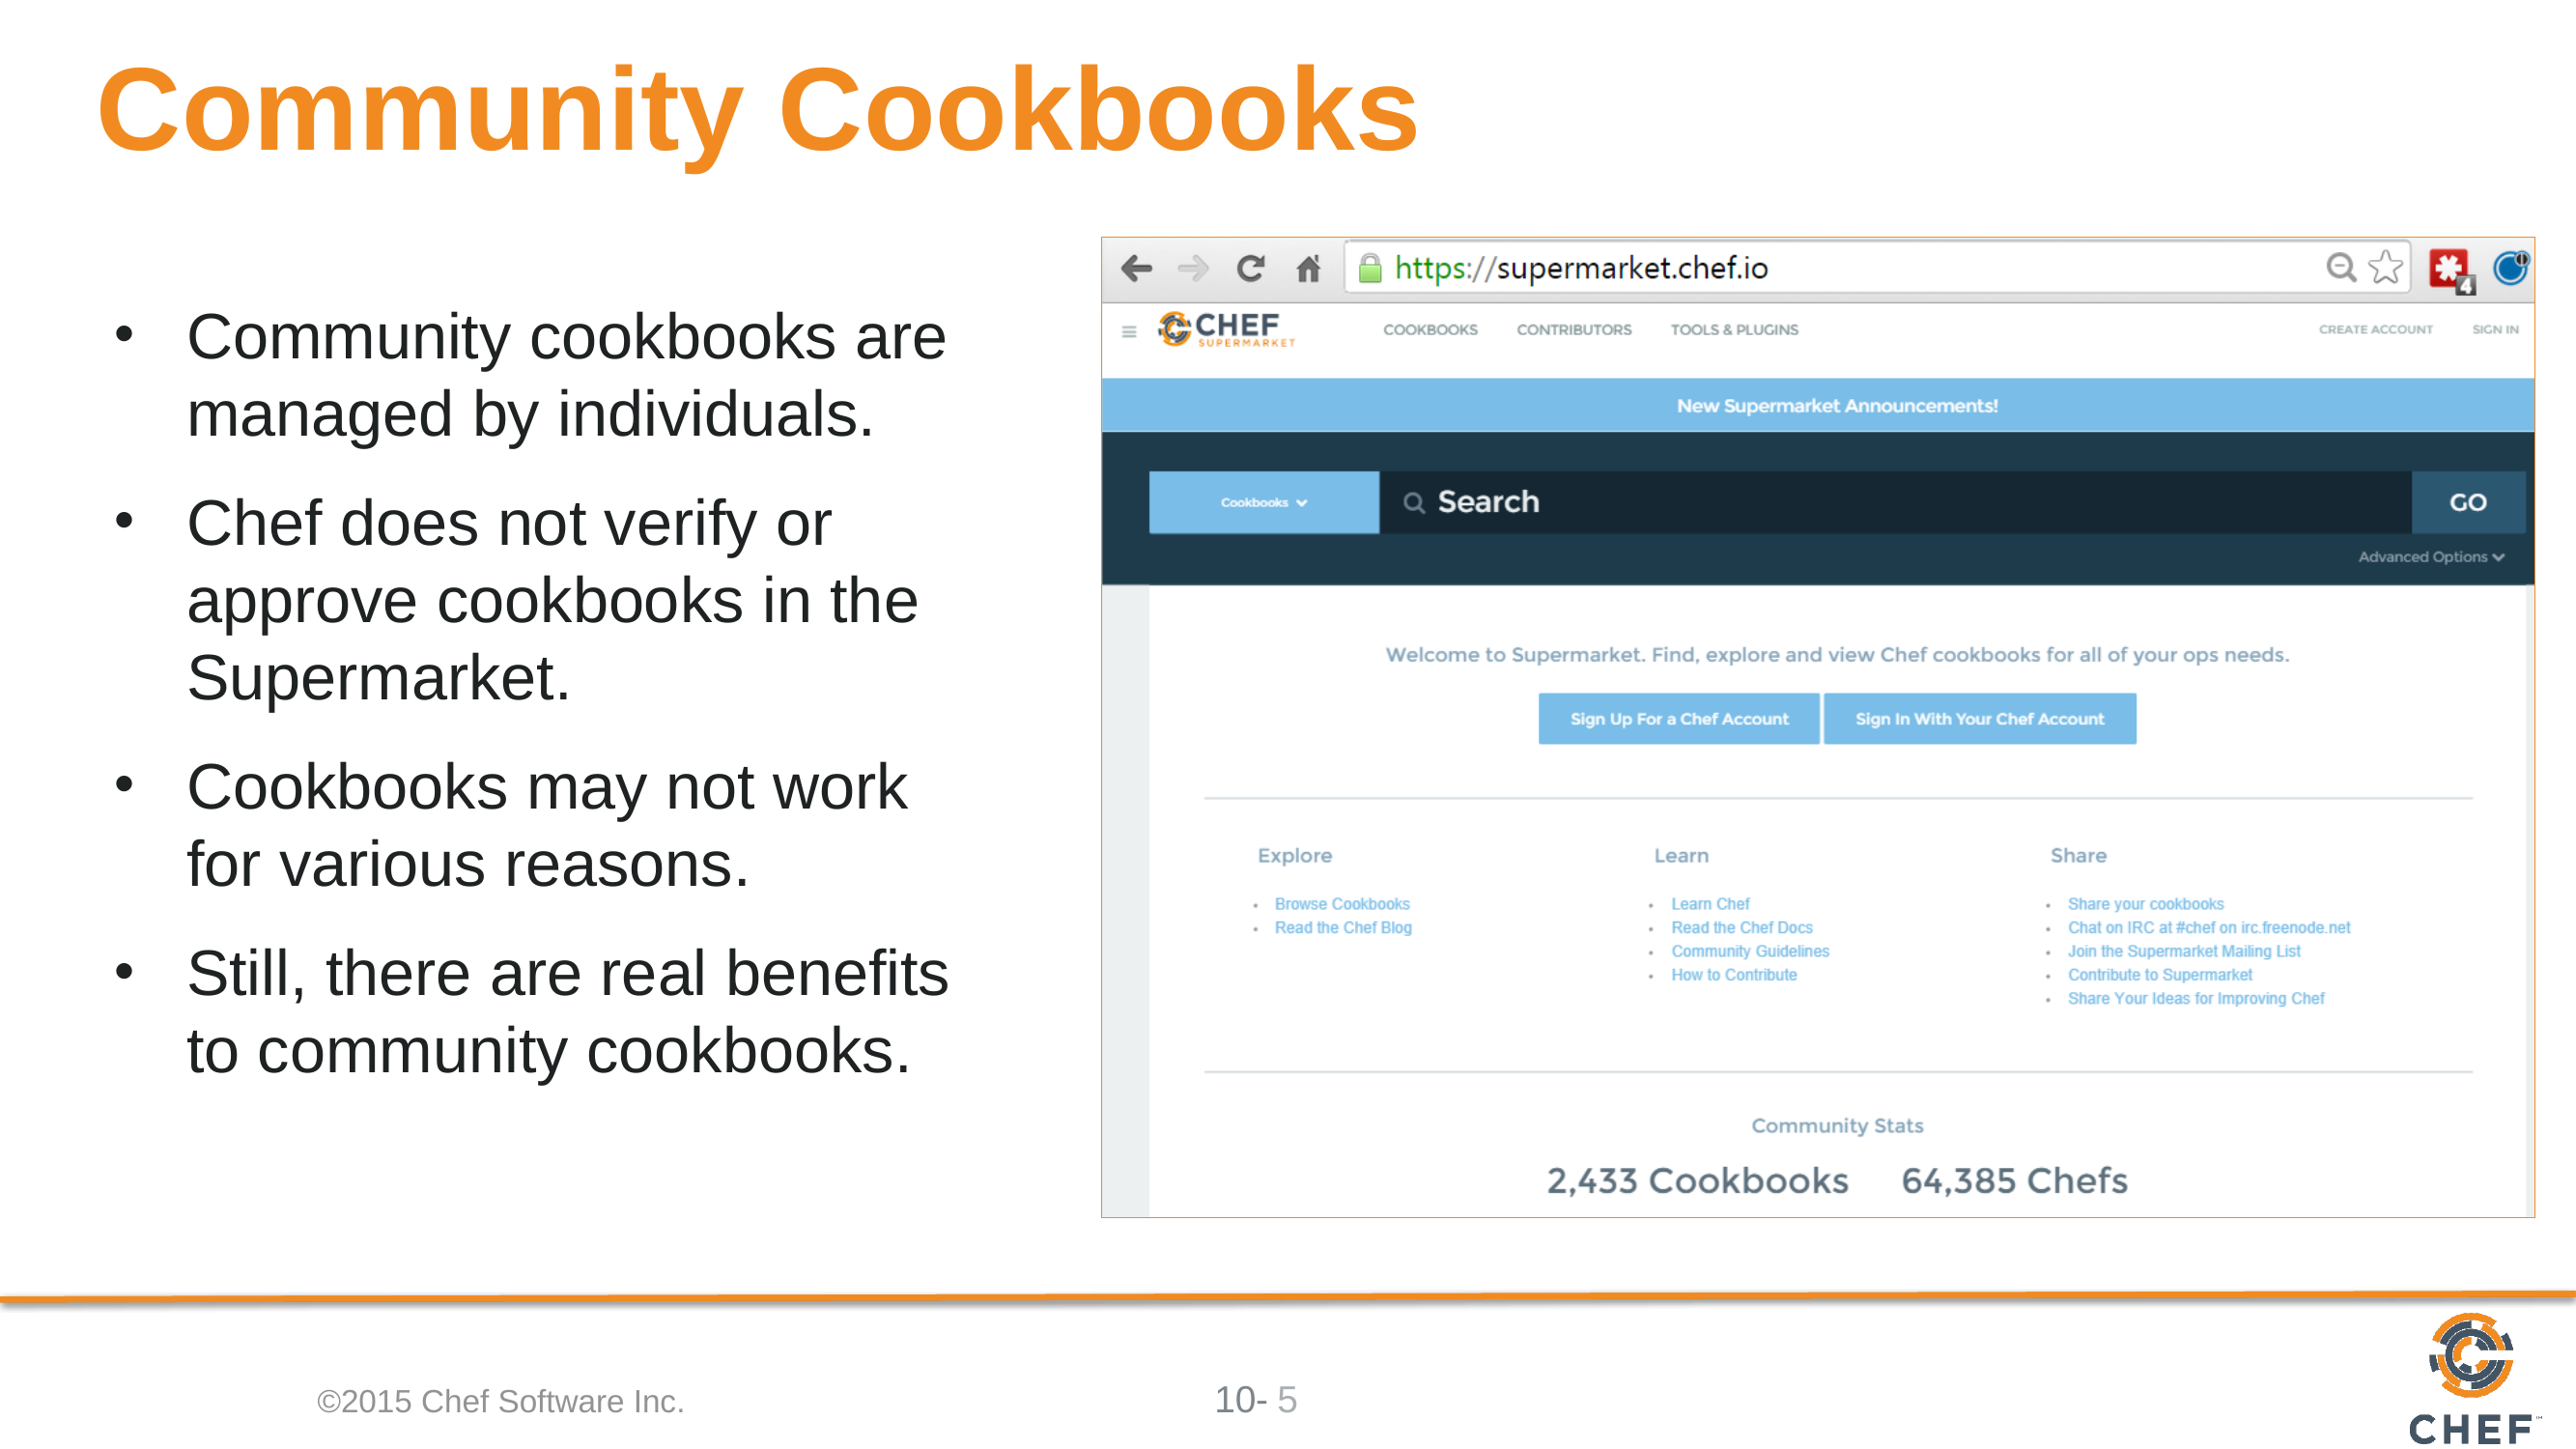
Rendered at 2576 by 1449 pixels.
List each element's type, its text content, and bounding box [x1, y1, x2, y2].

picture [1100, 236, 2536, 1218]
footer ©2015 Chef Software Inc. [51, 1359, 952, 1440]
title Community Cookbooks [96, 48, 2463, 180]
list Community cookbooks are managed by individuals. Chef does not verify or approve cookbooks in the Supermarket. Cookbooks may not work for various reasons. Still, there are real benefits to community cookbooks. [17, 294, 965, 1142]
picture [2399, 1297, 2550, 1449]
slide_number 5 [998, 1359, 1578, 1437]
